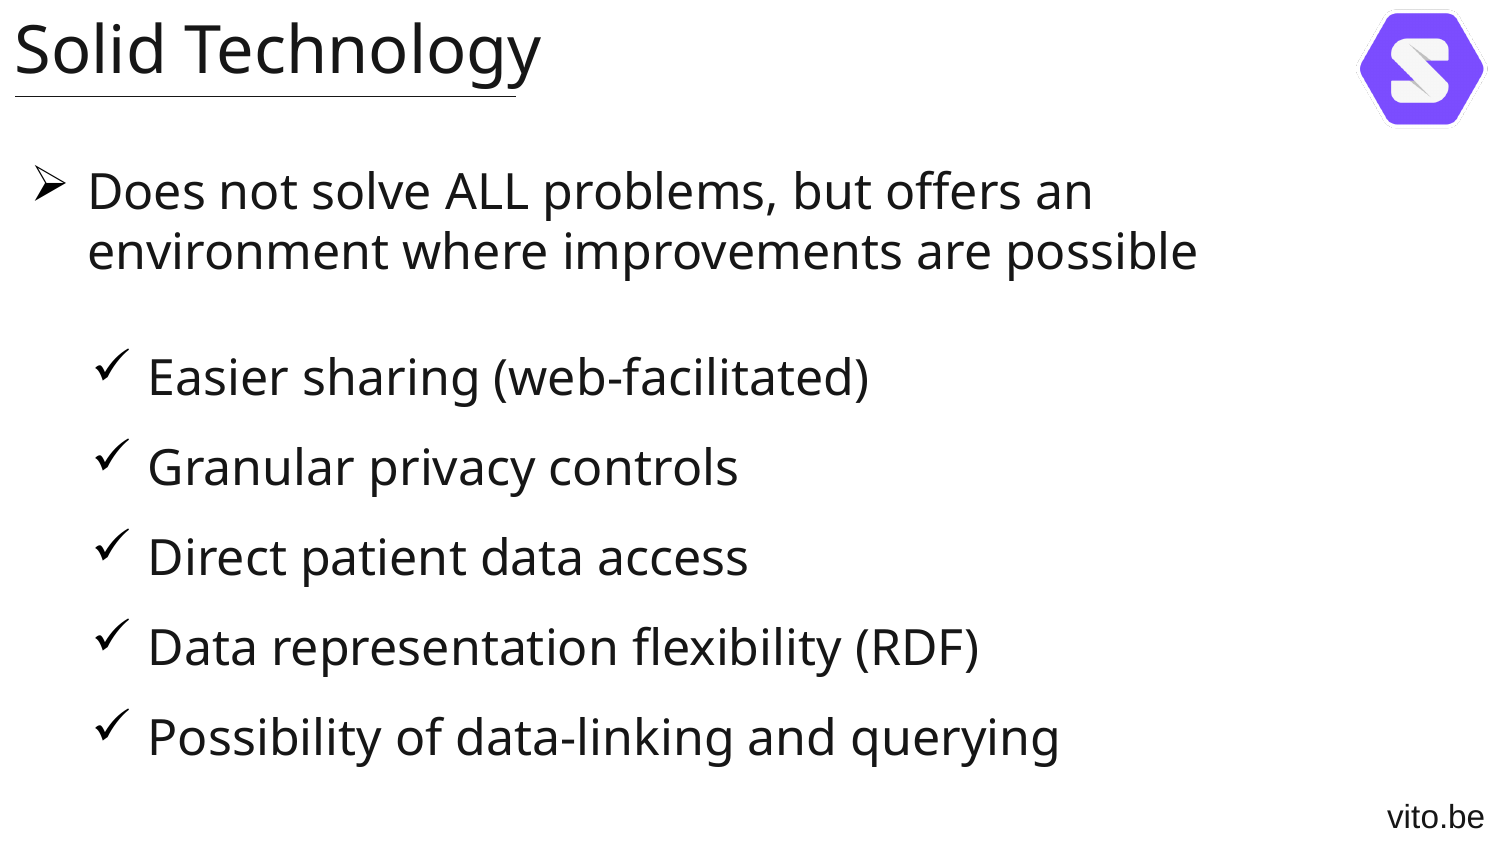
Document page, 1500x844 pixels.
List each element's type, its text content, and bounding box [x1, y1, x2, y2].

text_box Solid Technology [0, 0, 1263, 95]
text_box Easier sharing (web-facilitated) Granular privacy controls Direct patient data access Data representation flexibility (RDF) Possibility of data-linking and querying [76, 308, 1310, 773]
text_box vito.be [1346, 788, 1500, 843]
text_box Does not solve ALL problems, but offers an environment where improvements are possible [15, 151, 1371, 287]
picture [1345, 0, 1497, 138]
